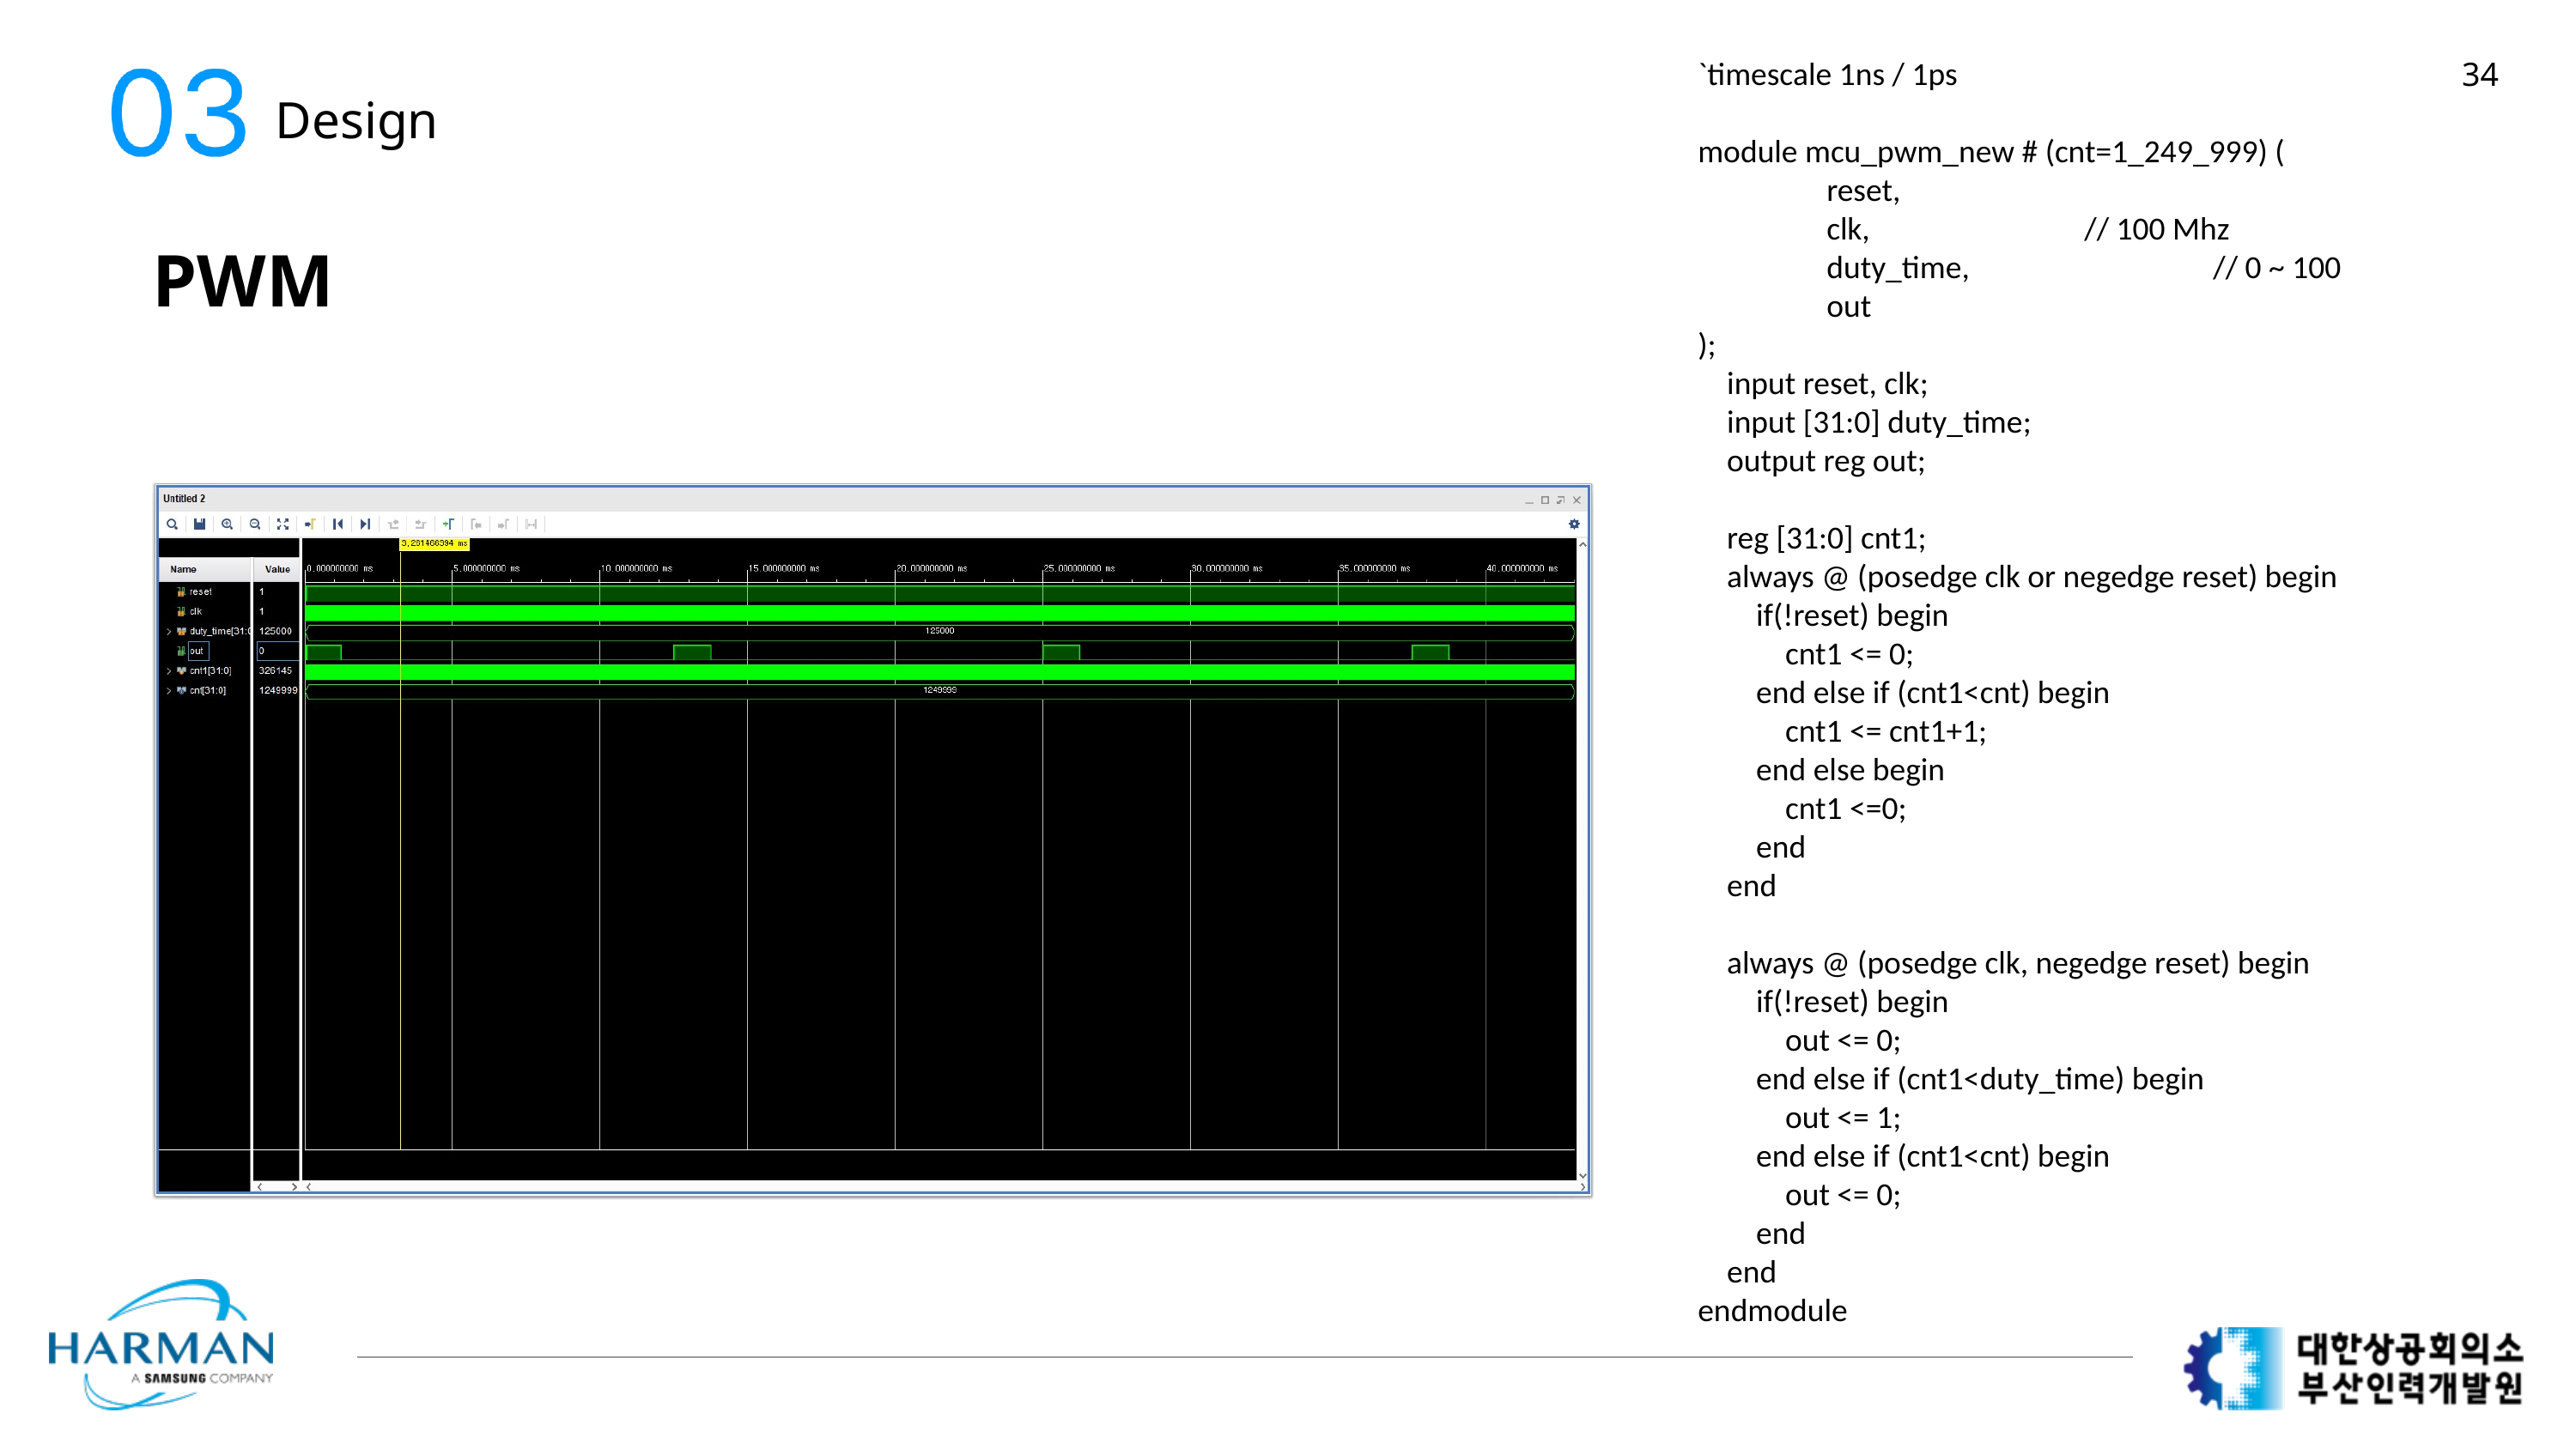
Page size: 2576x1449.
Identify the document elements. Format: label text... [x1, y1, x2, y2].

text_box PWM [139, 207, 1245, 328]
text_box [49, 1279, 273, 1410]
slide_number 34 [2210, 50, 2512, 102]
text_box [2182, 1327, 2524, 1410]
text_box Design [380, 73, 999, 155]
picture [53, 0, 376, 307]
picture [152, 483, 1594, 1201]
text_box `timescale 1ns / 1ps module mcu_pwm_new # (cnt=1_249_999) ( reset, clk, // 100 Mhz duty_time, // 0 ~ 100 out ); input reset, clk; input [31:0] duty_time; output reg out; reg [31:0] cnt1; always @ (posedge clk or negedge reset) begin if(!reset) begin cnt1 <= 0; end else if (cnt1<cnt) begin cnt1 <= cnt1+1; end else begin cnt1 <=0; end end always @ (posedge clk, negedge reset) begin if(!reset) begin out <= 0; end else if (cnt1<duty_time) begin out <= 1; end else if (cnt1<cnt) begin out <= 0; end end endmodule [1685, 47, 2448, 1335]
